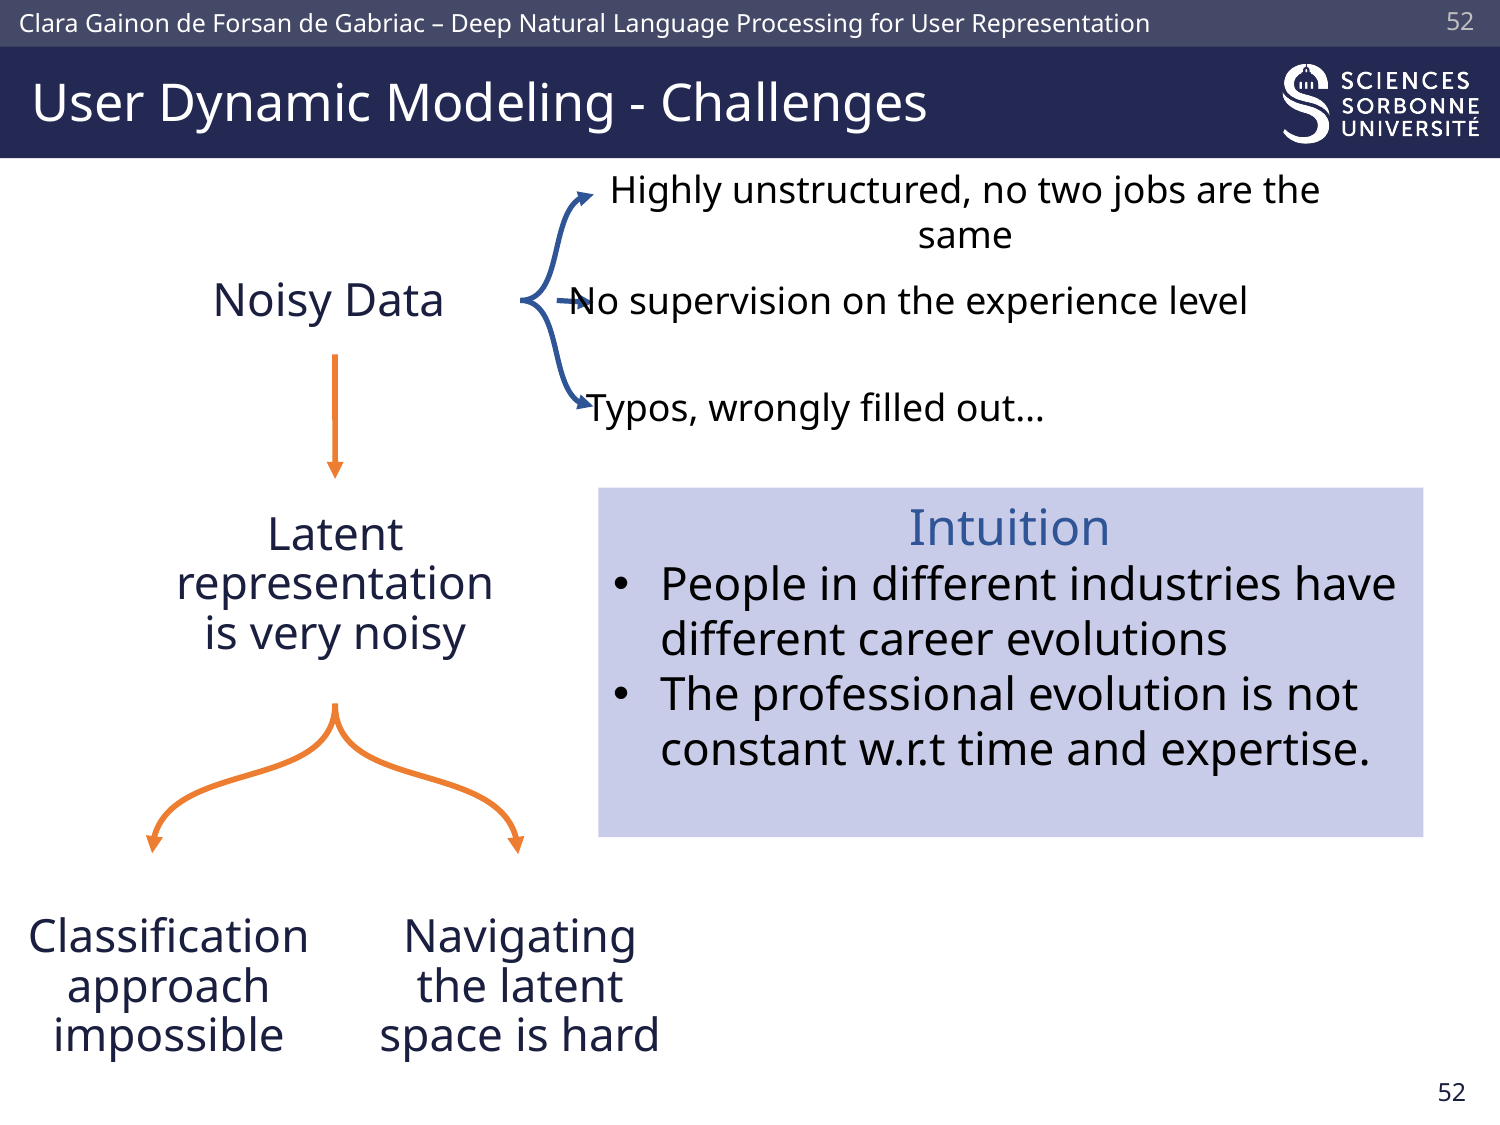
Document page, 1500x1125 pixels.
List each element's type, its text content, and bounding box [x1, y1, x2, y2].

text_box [259, 595, 411, 962]
text_box Classification approach impossible [0, 881, 338, 1094]
title User Dynamic Modeling - Challenges [16, 48, 1266, 161]
text_box Highly unstructured, no two jobs are the same [592, 159, 1339, 309]
text_box Latent representation is very noisy [150, 478, 521, 691]
text_box 51 [1397, 1061, 1482, 1125]
text_box Typos, wrongly filled out… [571, 376, 1061, 436]
slide_number 51 [1411, 0, 1490, 54]
text_box Intuition People in different industries have different career evolutions The professional evolution is not constant w.r.t time and expertise. [598, 487, 1424, 838]
text_box No supervision on the experience level [594, 270, 1265, 330]
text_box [520, 194, 594, 300]
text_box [520, 303, 594, 407]
text_box Noisy Data [193, 248, 478, 355]
text_box Navigating the latent space is hard [351, 881, 689, 1094]
